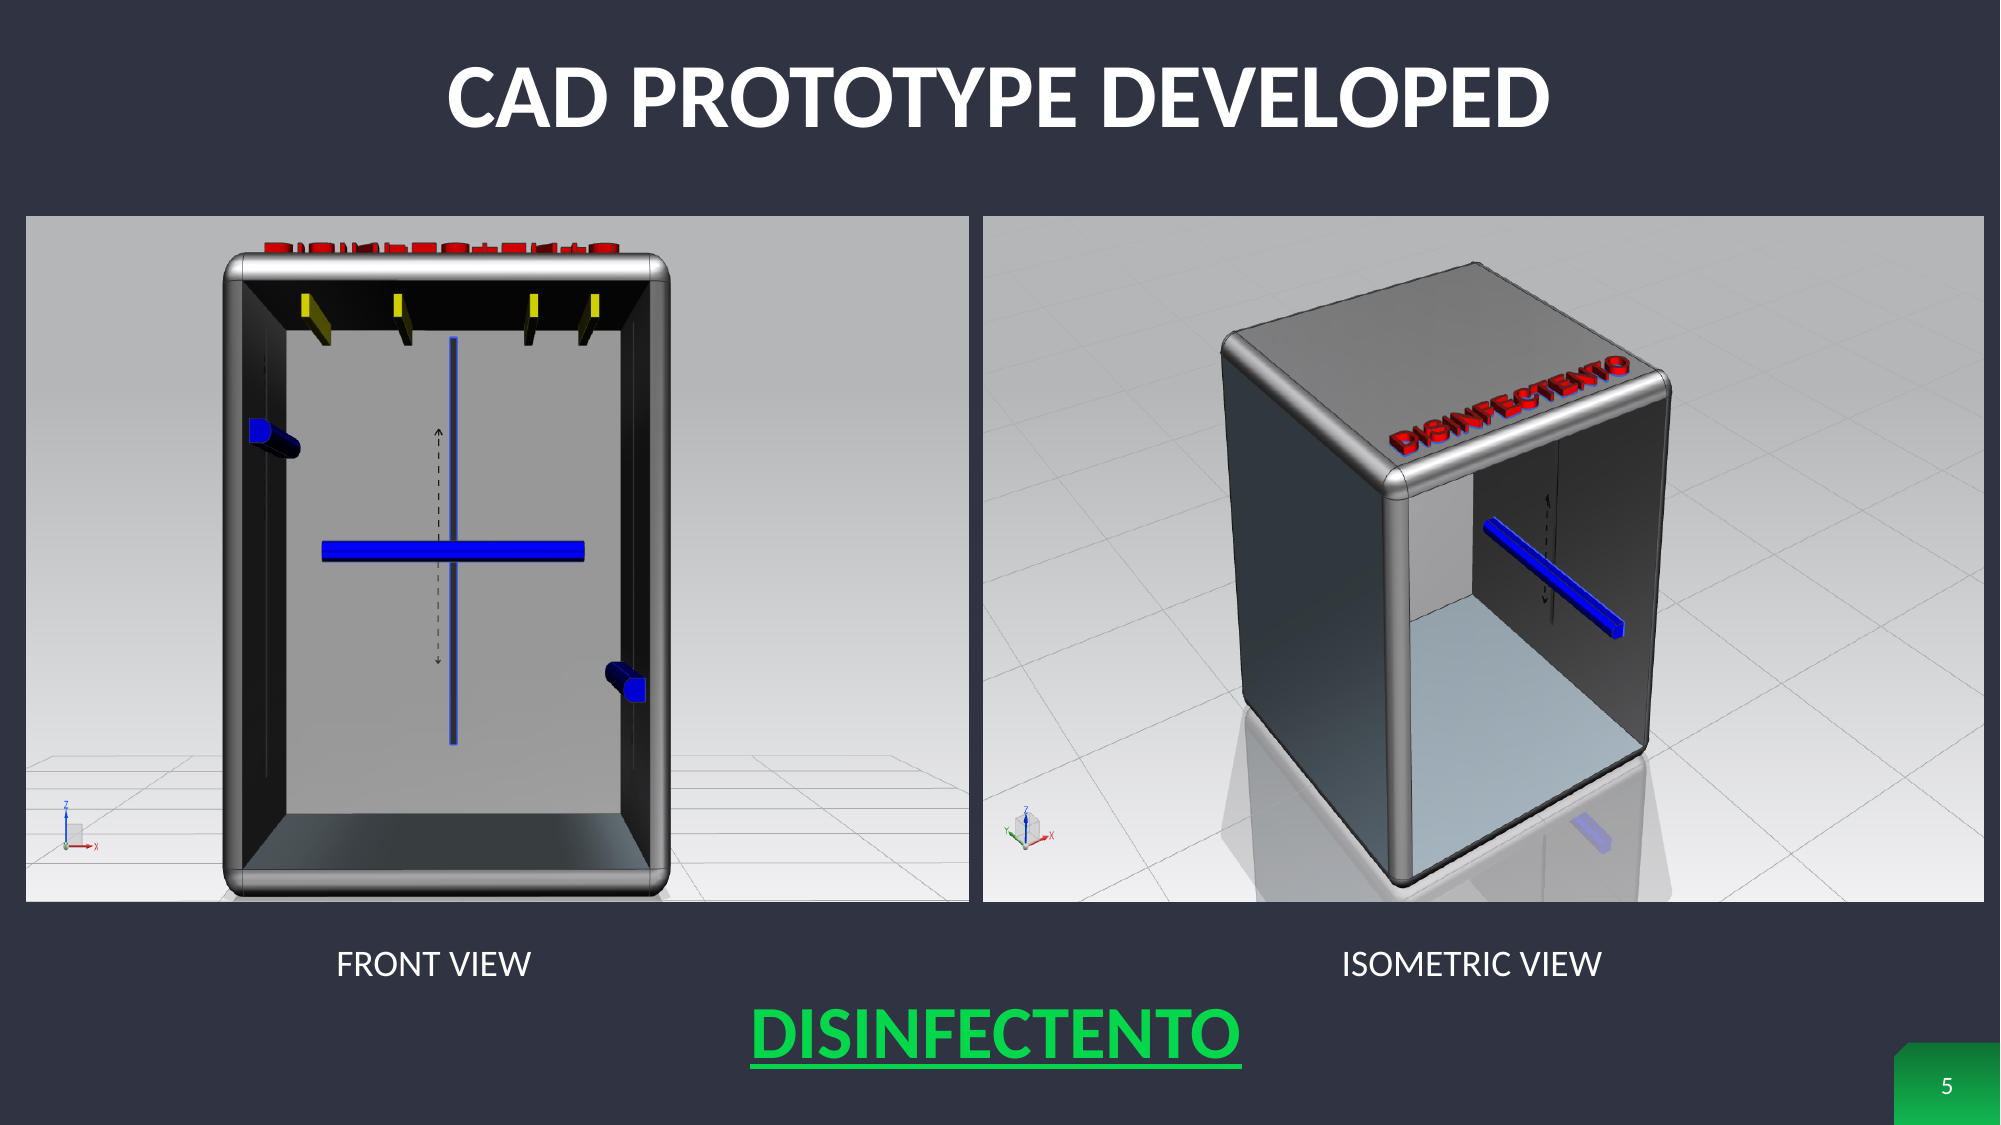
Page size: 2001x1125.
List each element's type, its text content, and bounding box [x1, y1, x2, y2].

title CAD prototype developed [97, 0, 1903, 195]
picture [982, 216, 1984, 902]
picture [26, 216, 969, 902]
text_box FRONT VIEW [321, 931, 582, 992]
slide_number 5 [1894, 1050, 2000, 1118]
text_box ISOMETRIC VIEW [1326, 931, 1640, 976]
text_box DISINFECTENTO [735, 976, 1823, 1082]
